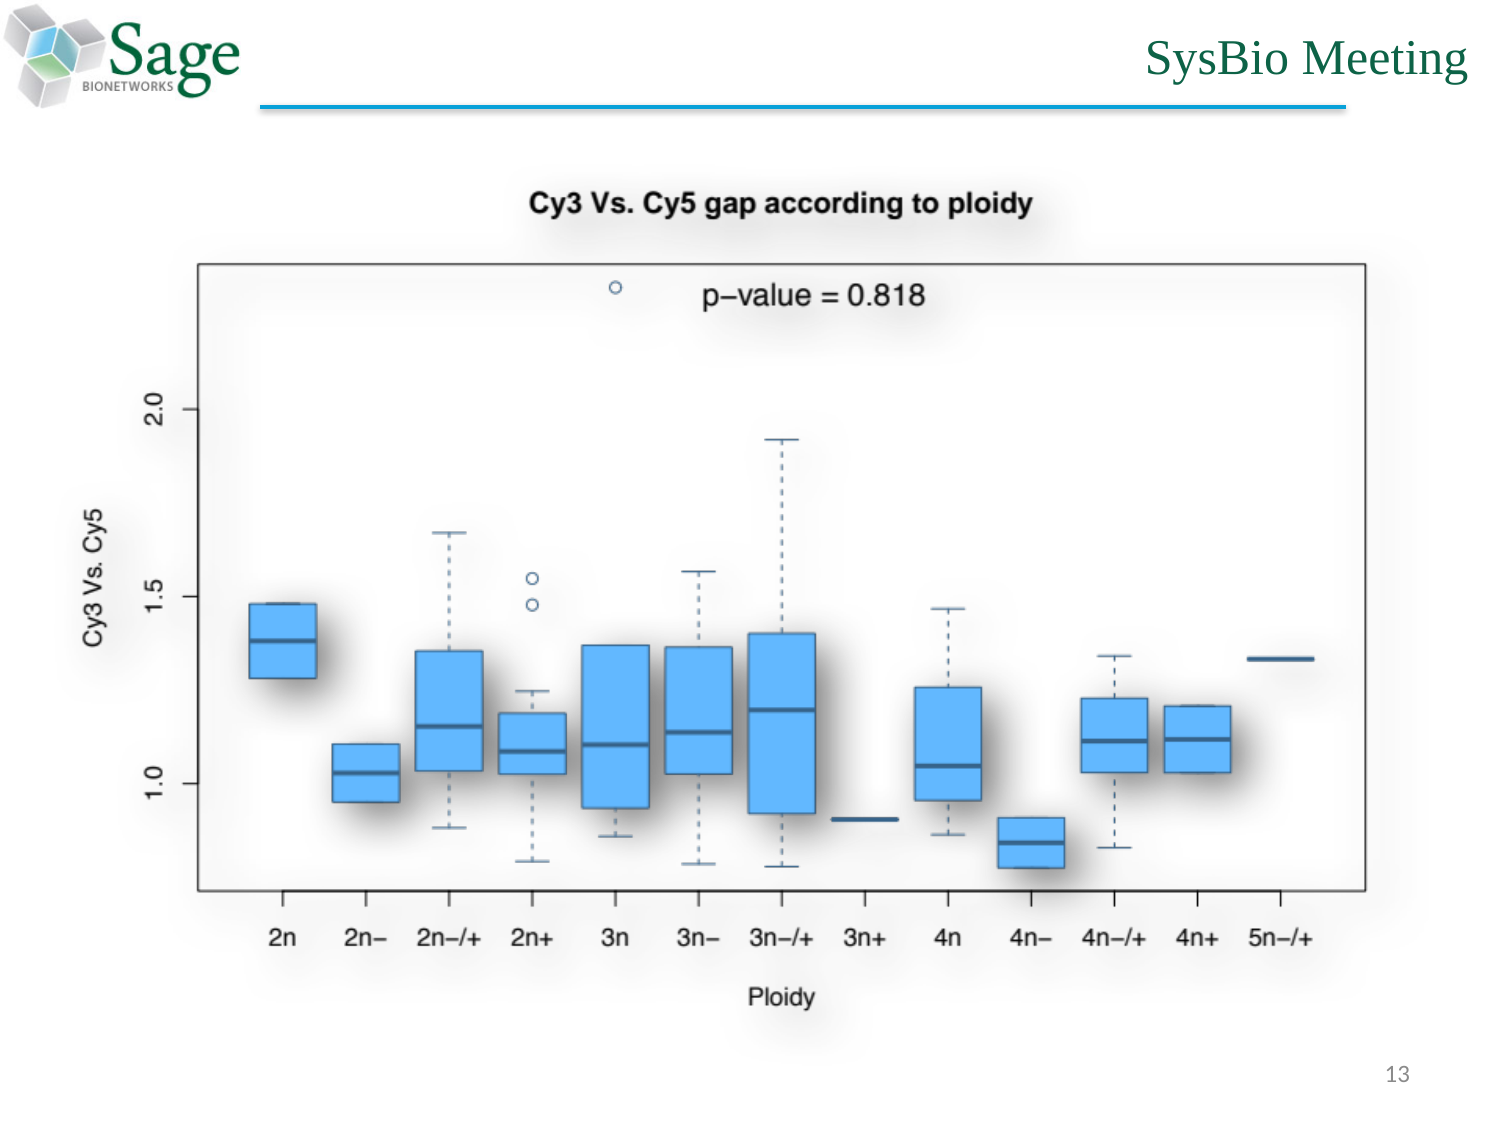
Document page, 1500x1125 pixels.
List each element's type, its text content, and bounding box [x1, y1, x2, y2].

picture [0, 0, 241, 110]
slide_number 13 [1074, 1048, 1425, 1103]
picture [74, 141, 1426, 1042]
